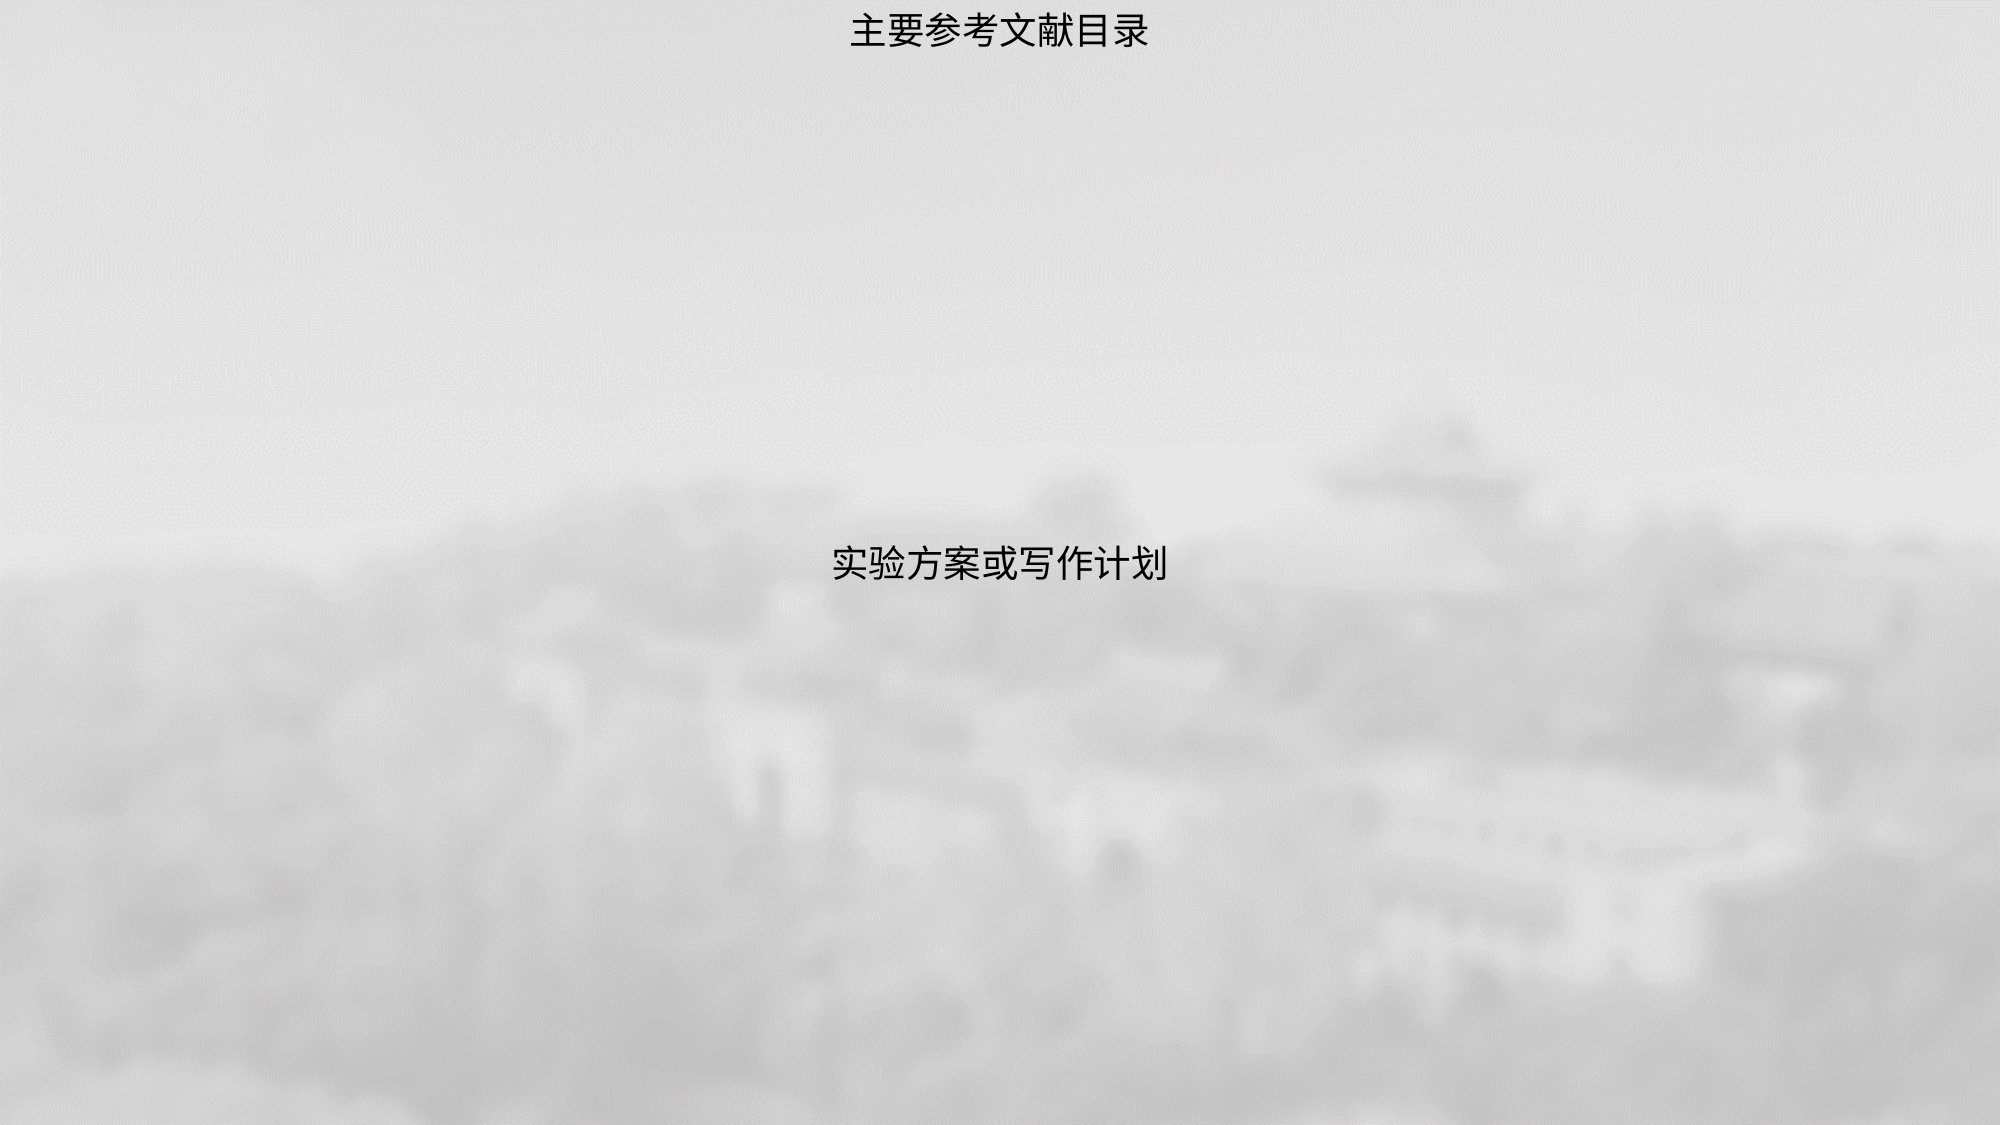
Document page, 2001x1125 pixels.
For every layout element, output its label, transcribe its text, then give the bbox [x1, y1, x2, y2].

text_box 主要参考文献目录 [835, 0, 1165, 60]
text_box 实验方案或写作计划 [816, 532, 1184, 592]
text_box 校频 [0, 0, 2000, 1125]
